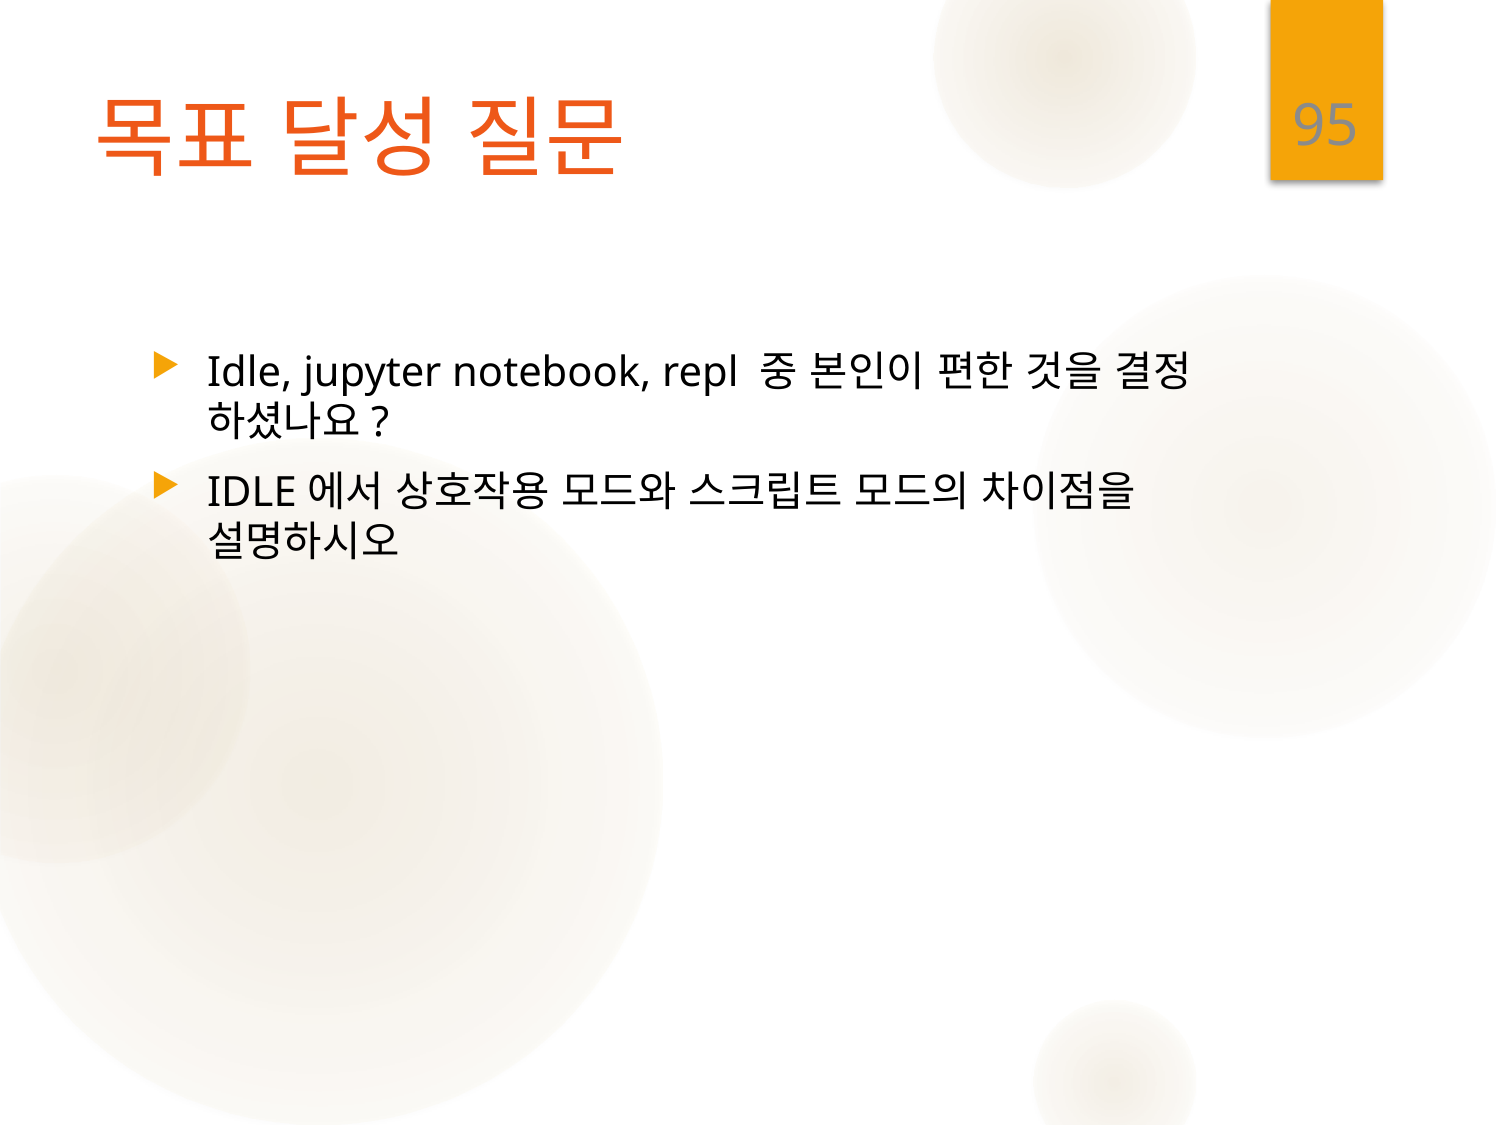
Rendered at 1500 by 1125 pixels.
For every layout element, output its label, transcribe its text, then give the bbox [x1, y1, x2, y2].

title 목표 달성 질문 [79, 74, 1237, 304]
slide_number 95 [1273, 48, 1378, 175]
list Idle, jupyter notebook, repl 중 본인이 편한 것을 결정 하셨나요? IDLE에서 상호작용 모드와 스크립트 모드의 차이점을 설명하시오 [135, 336, 1237, 1025]
